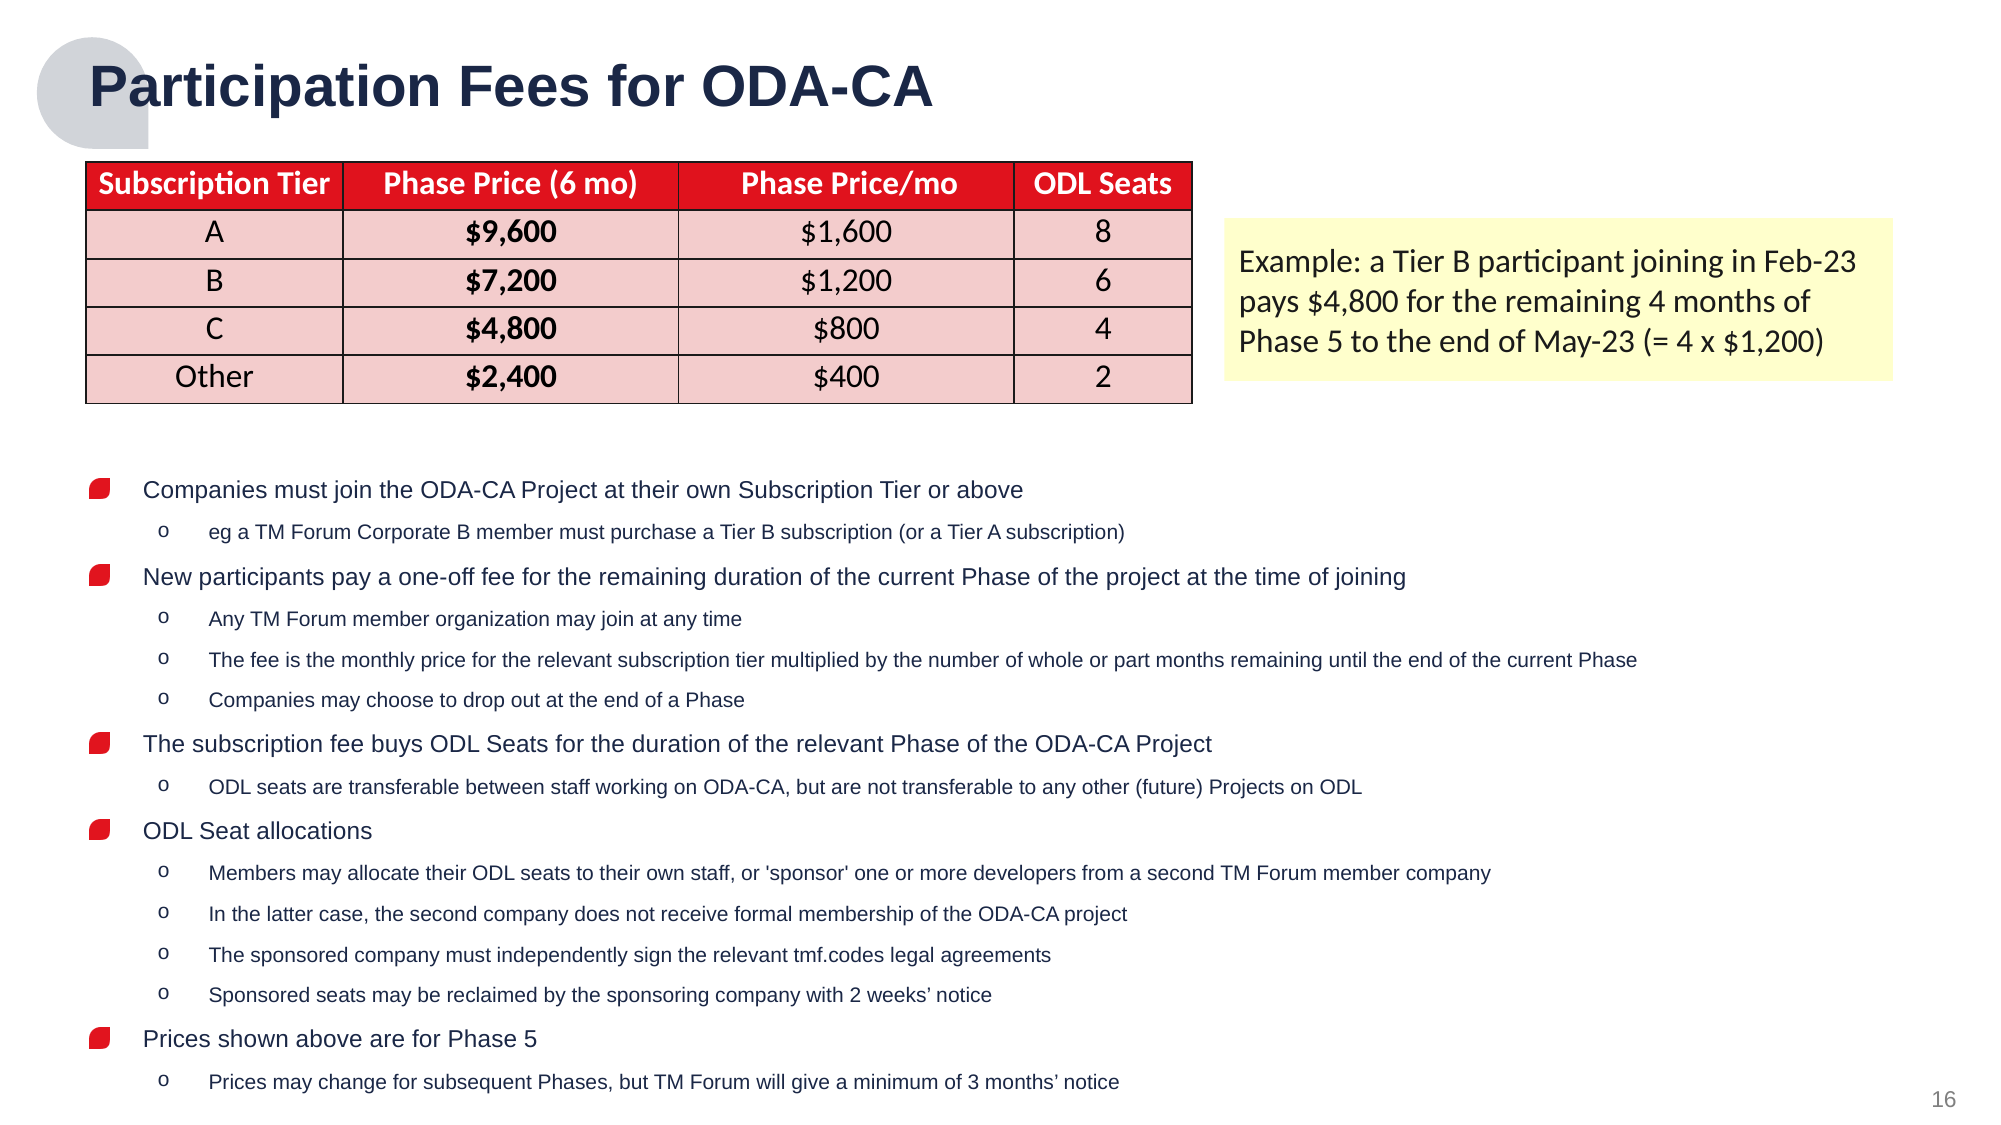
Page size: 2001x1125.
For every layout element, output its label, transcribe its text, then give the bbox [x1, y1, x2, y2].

table_cell A [87, 211, 342, 258]
table_cell C [87, 308, 342, 354]
table_cell $9,600 [344, 211, 678, 258]
title Participation Fees for ODA-CA [74, 48, 1967, 139]
text_box Example: a Tier B participant joining in Feb-23 pays $4,800 for the remaining 4 months of Phase 5 to the end of May-23 (= 4 x $1,200) [1224, 218, 1893, 381]
table_cell 8 [1015, 211, 1191, 258]
table_header ODL Seats [1015, 163, 1191, 209]
table_cell $400 [679, 356, 1013, 403]
picture [89, 732, 110, 754]
table_header Phase Price (6 mo) [344, 163, 678, 209]
table_cell 4 [1015, 308, 1191, 354]
table_cell B [87, 260, 342, 306]
table_cell $7,200 [344, 260, 678, 306]
list Companies must join the ODA-CA Project at their own Subscription Tier or above eg a TM Forum Corporate B member must purchase a Tier B subscription (or a Tier A subscription) New participants pay a one-off fee for the remaining duration of the current Phase of the project at the time of joining Any TM Forum member organization may join at any time The fee is the monthly price for the relevant subscription tier multiplied by the number of whole or part months remaining until the end of the current Phase Companies may choose to drop out at the end of a Phase The subscription fee buys ODL Seats for the duration of the relevant Phase of the ODA-CA Project ODL seats are transferable between staff working on ODA-CA, but are not transferable to any other (future) Projects on ODL ODL Seat allocations Members may allocate their ODL seats to their own staff, or 'sponsor' one or more developers from a second TM Forum member company In the latter case, the second company does not receive formal membership of the ODA-CA project The sponsored company must independently sign the relevant tmf.codes legal agreements Sponsored seats may be reclaimed by the sponsoring company with 2 weeks’ notice Prices shown above are for Phase 5 Prices may change for subsequent Phases, but TM Forum will give a minimum of 3 months’ notice [74, 460, 1967, 1104]
table_cell 2 [1015, 356, 1191, 403]
table_cell $1,600 [679, 211, 1013, 258]
table_cell $4,800 [344, 308, 678, 354]
table_cell $800 [679, 308, 1013, 354]
table_cell $1,200 [679, 260, 1013, 306]
table_cell Other [87, 356, 342, 403]
picture [89, 478, 110, 499]
table_header Subscription Tier [87, 163, 342, 209]
table_cell $2,400 [344, 356, 678, 403]
picture [89, 1027, 110, 1049]
table_cell 6 [1015, 260, 1191, 306]
table_header Phase Price/mo [679, 163, 1013, 209]
picture [89, 819, 110, 840]
picture [89, 564, 110, 586]
